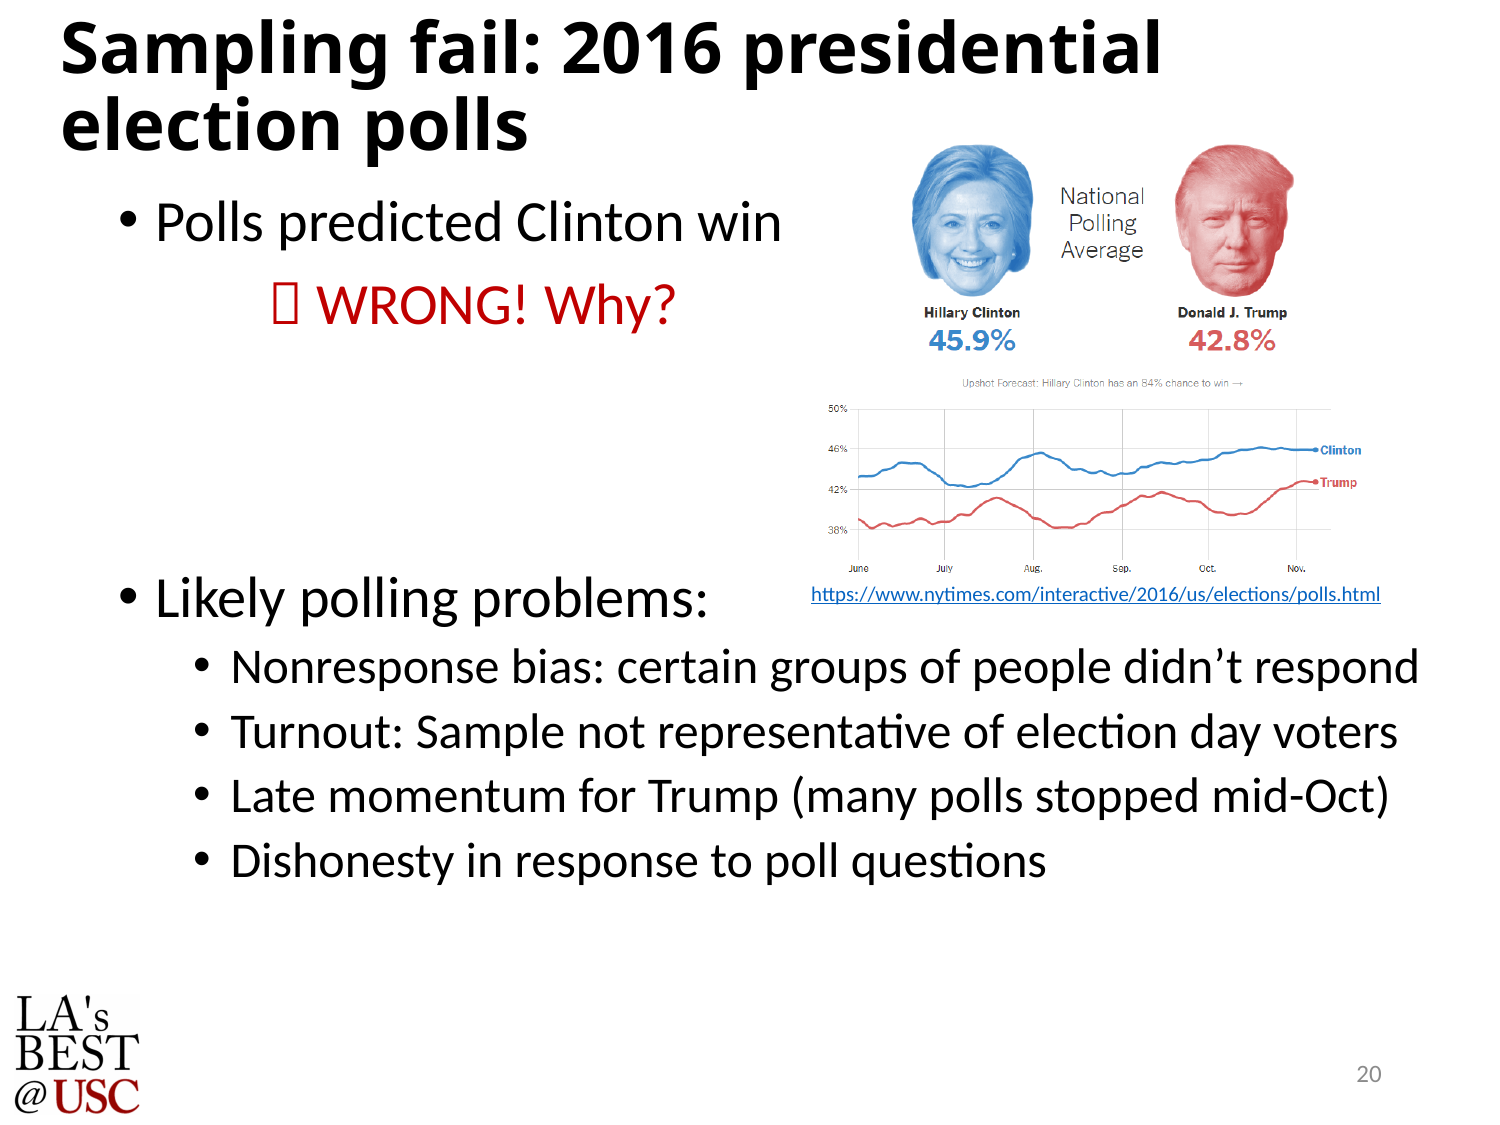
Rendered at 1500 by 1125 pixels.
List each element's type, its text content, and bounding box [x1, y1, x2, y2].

title Sampling fail: 2016 presidential election polls [45, 20, 1461, 159]
picture [822, 135, 1365, 586]
list Polls predicted Clinton win  WRONG! Why? Likely polling problems: Nonresponse bias: certain groups of people didn’t respond Turnout: Sample not representative of election day voters Late momentum for Trump (many polls stopped mid-Oct) Dishonesty in response to poll questions [103, 183, 1446, 1042]
text_box https://www.nytimes.com/interactive/2016/us/elections/polls.html [796, 573, 1450, 614]
picture [14, 994, 140, 1115]
slide_number 20 [1059, 1042, 1397, 1103]
